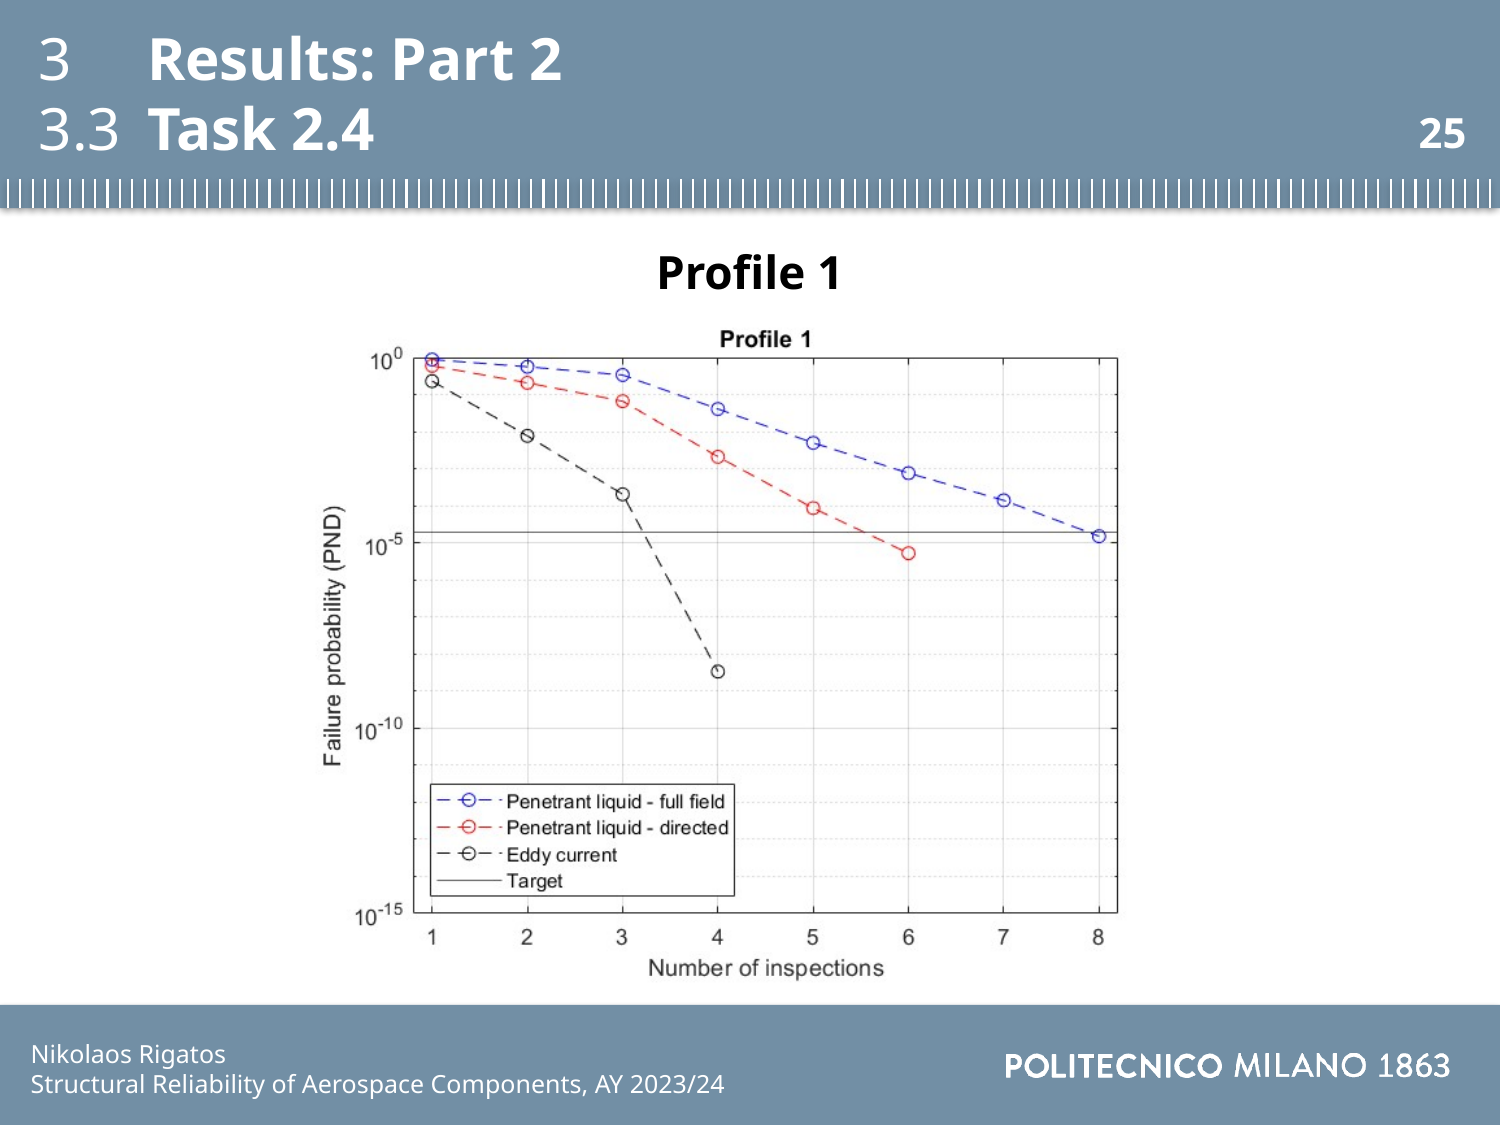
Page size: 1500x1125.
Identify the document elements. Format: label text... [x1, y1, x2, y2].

picture [999, 1041, 1456, 1089]
text_box 25 [1403, 99, 1499, 146]
text_box Profile 1 [58, 243, 1442, 299]
picture [295, 307, 1205, 990]
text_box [38, 21, 1258, 178]
text_box Nikolaos Rigatos Structural Reliability of Aerospace Components, AY 2023/24 [15, 1025, 838, 1112]
